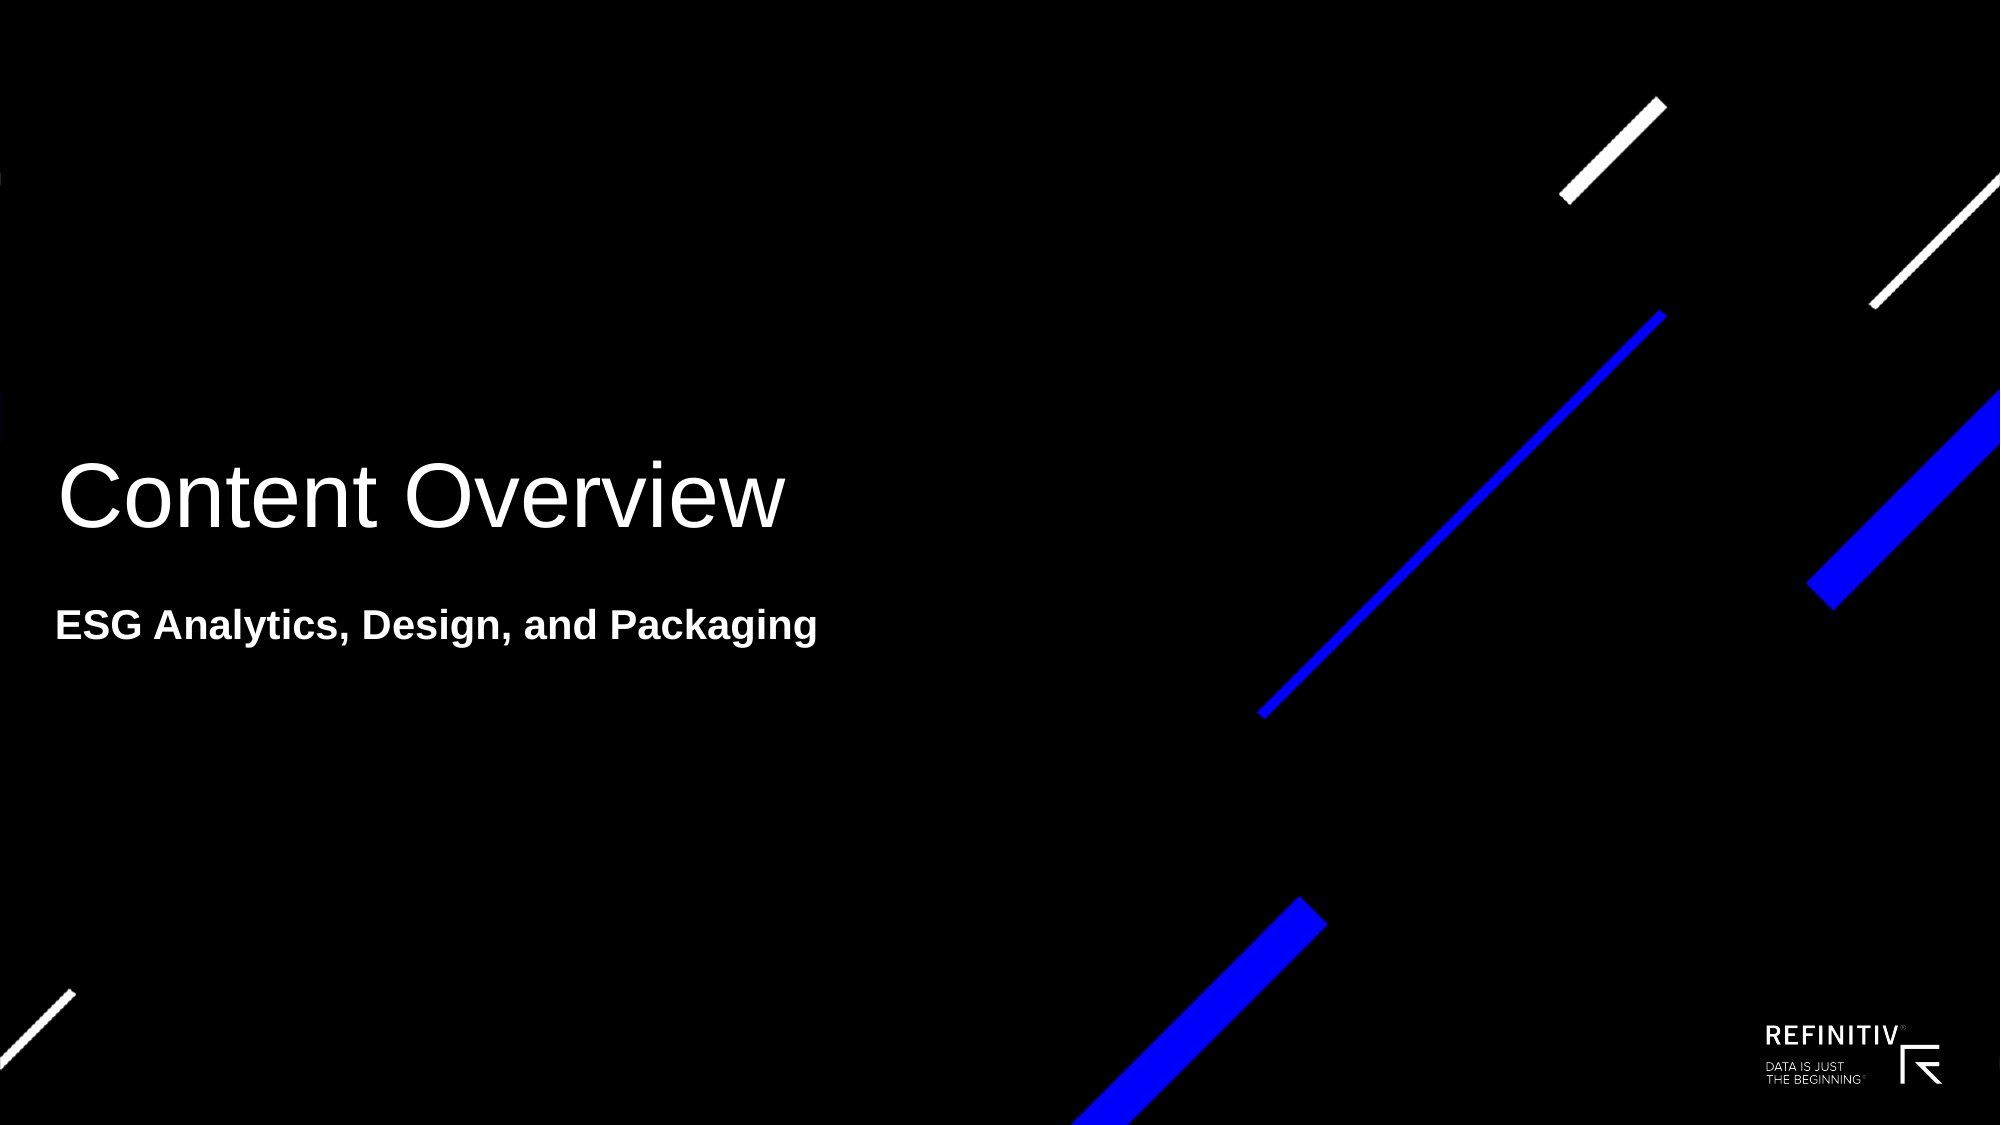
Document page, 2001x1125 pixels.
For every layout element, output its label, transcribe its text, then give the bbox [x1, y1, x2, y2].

picture [0, 0, 2000, 1125]
subtitle ESG Analytics, Design, and Packaging [54, 597, 1286, 683]
title Content Overview [57, 347, 1460, 563]
